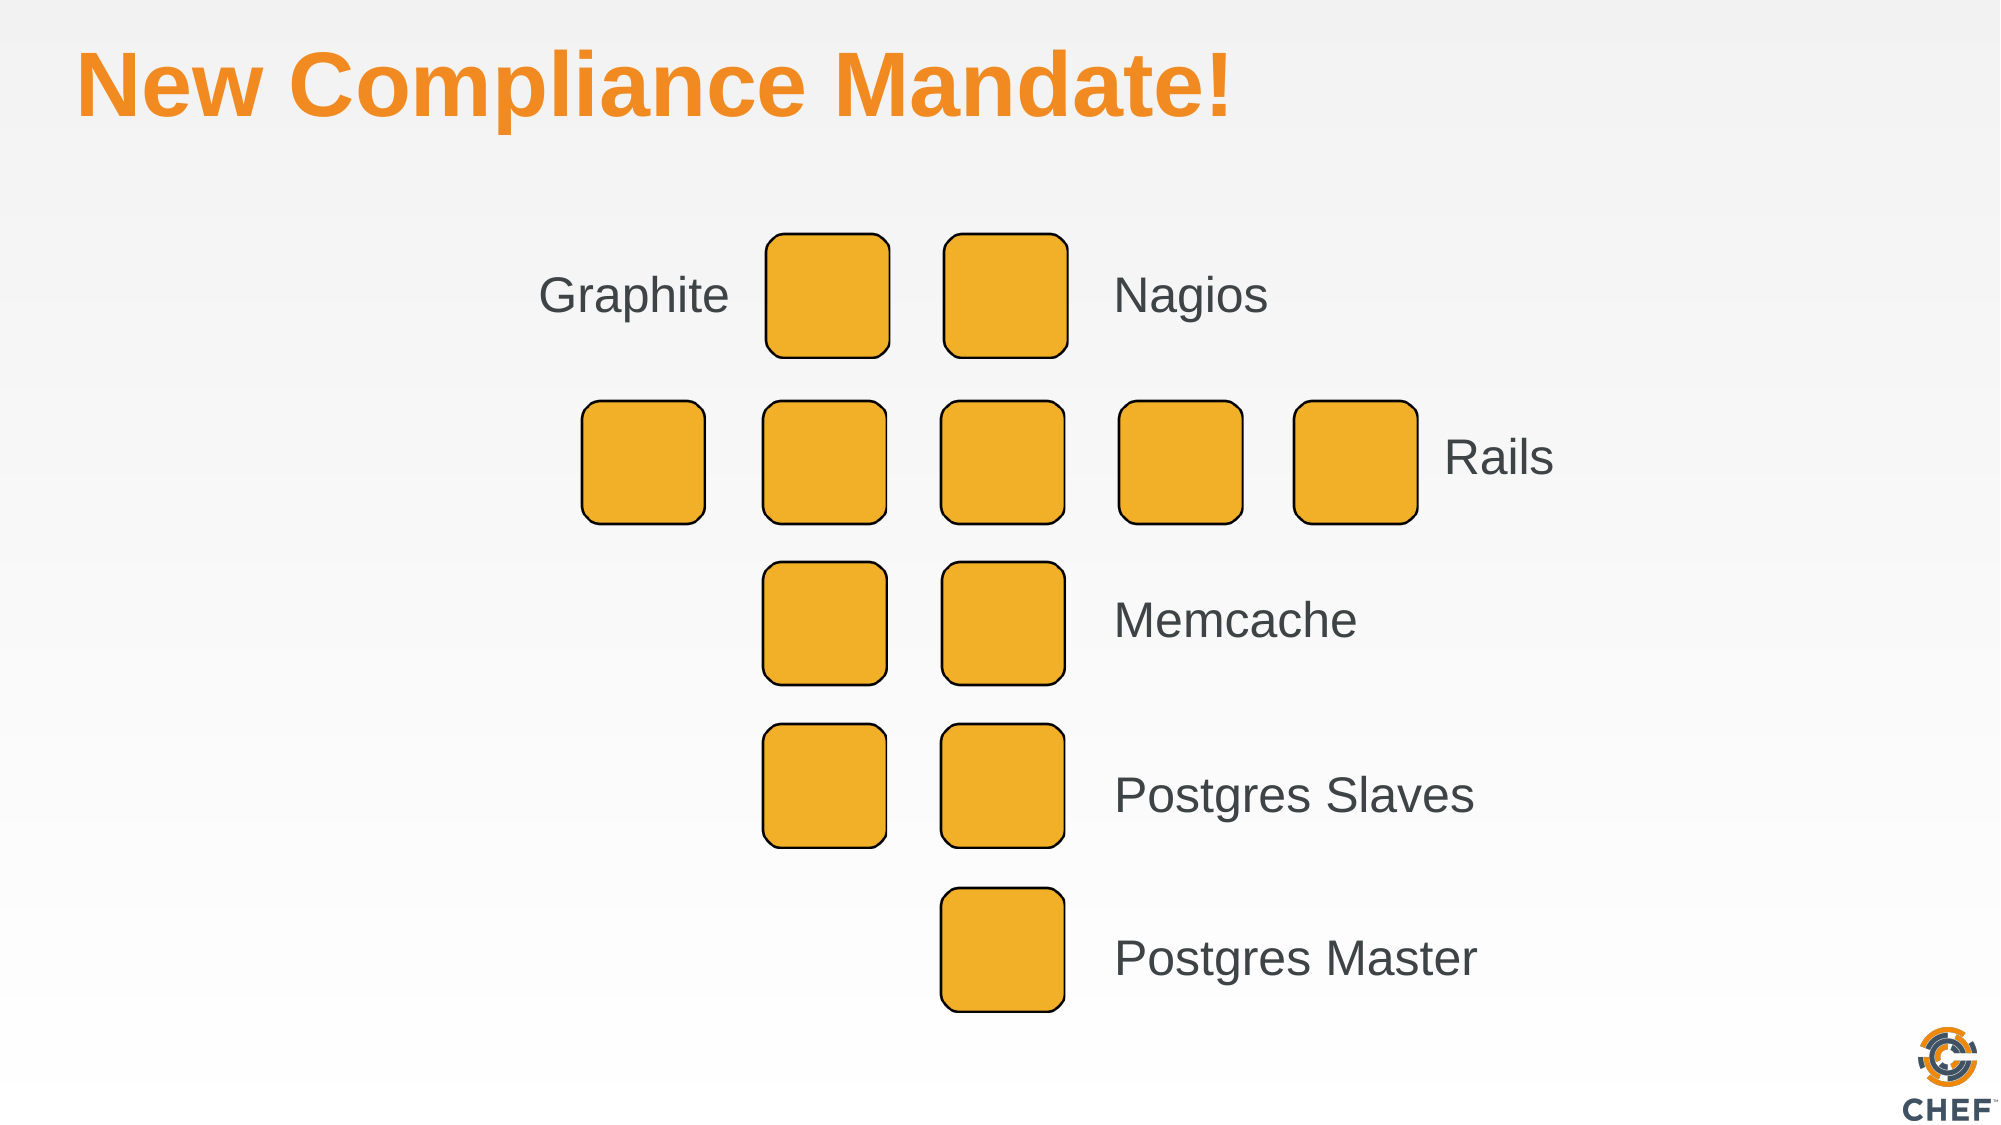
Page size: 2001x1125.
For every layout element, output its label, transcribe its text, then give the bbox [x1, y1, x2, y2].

picture [1115, 396, 1244, 526]
text_box Postgres Slaves [1114, 762, 1476, 823]
picture [758, 396, 888, 526]
picture [762, 230, 891, 359]
picture [577, 396, 707, 526]
picture [758, 720, 888, 850]
picture [937, 396, 1066, 526]
text_box Postgres Master [1114, 924, 1479, 985]
picture [937, 557, 1067, 687]
title New Compliance Mandate! [75, 37, 1913, 140]
picture [1903, 1027, 1998, 1121]
text_box Nagios [1113, 262, 1269, 323]
text_box Rails [1443, 424, 1569, 486]
picture [759, 557, 889, 687]
picture [940, 230, 1069, 359]
picture [937, 720, 1066, 850]
text_box Memcache [1113, 587, 1359, 648]
picture [1290, 396, 1419, 526]
text_box Graphite [538, 262, 731, 323]
picture [937, 884, 1066, 1013]
